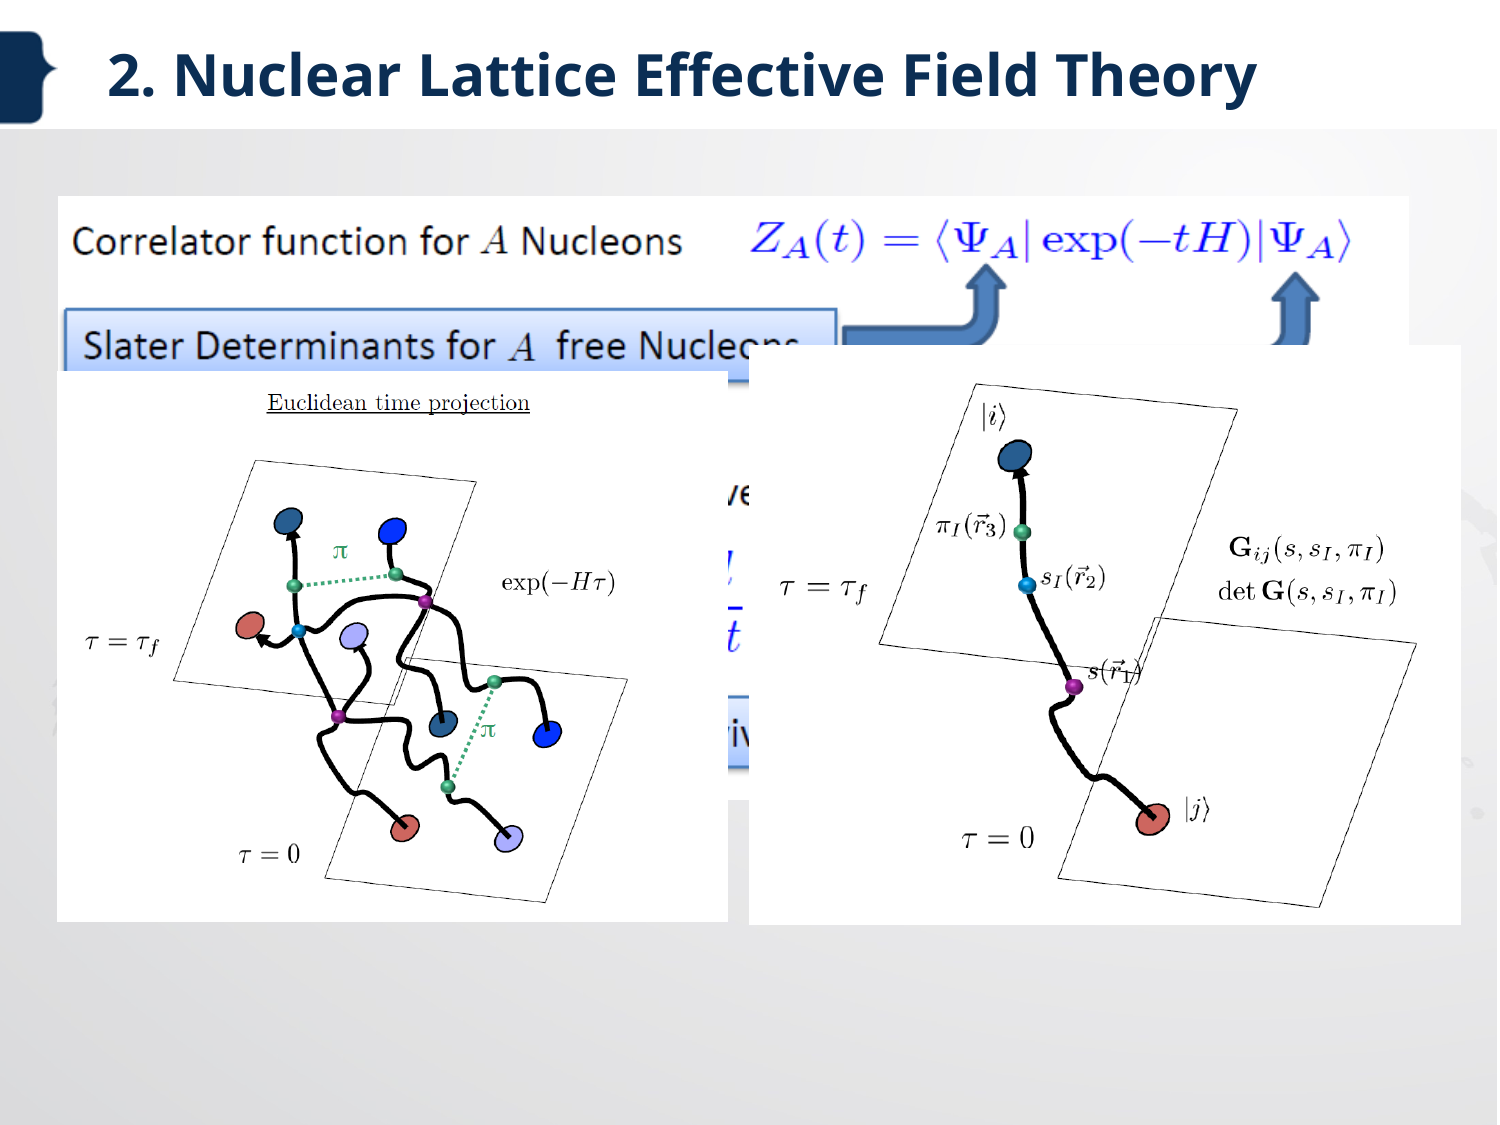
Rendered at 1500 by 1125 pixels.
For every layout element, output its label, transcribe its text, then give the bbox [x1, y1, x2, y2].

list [58, 196, 1410, 800]
text_box 2. Nuclear Lattice Effective Field Theory [78, 30, 1347, 117]
picture [0, 29, 59, 126]
picture [0, 129, 1497, 1125]
